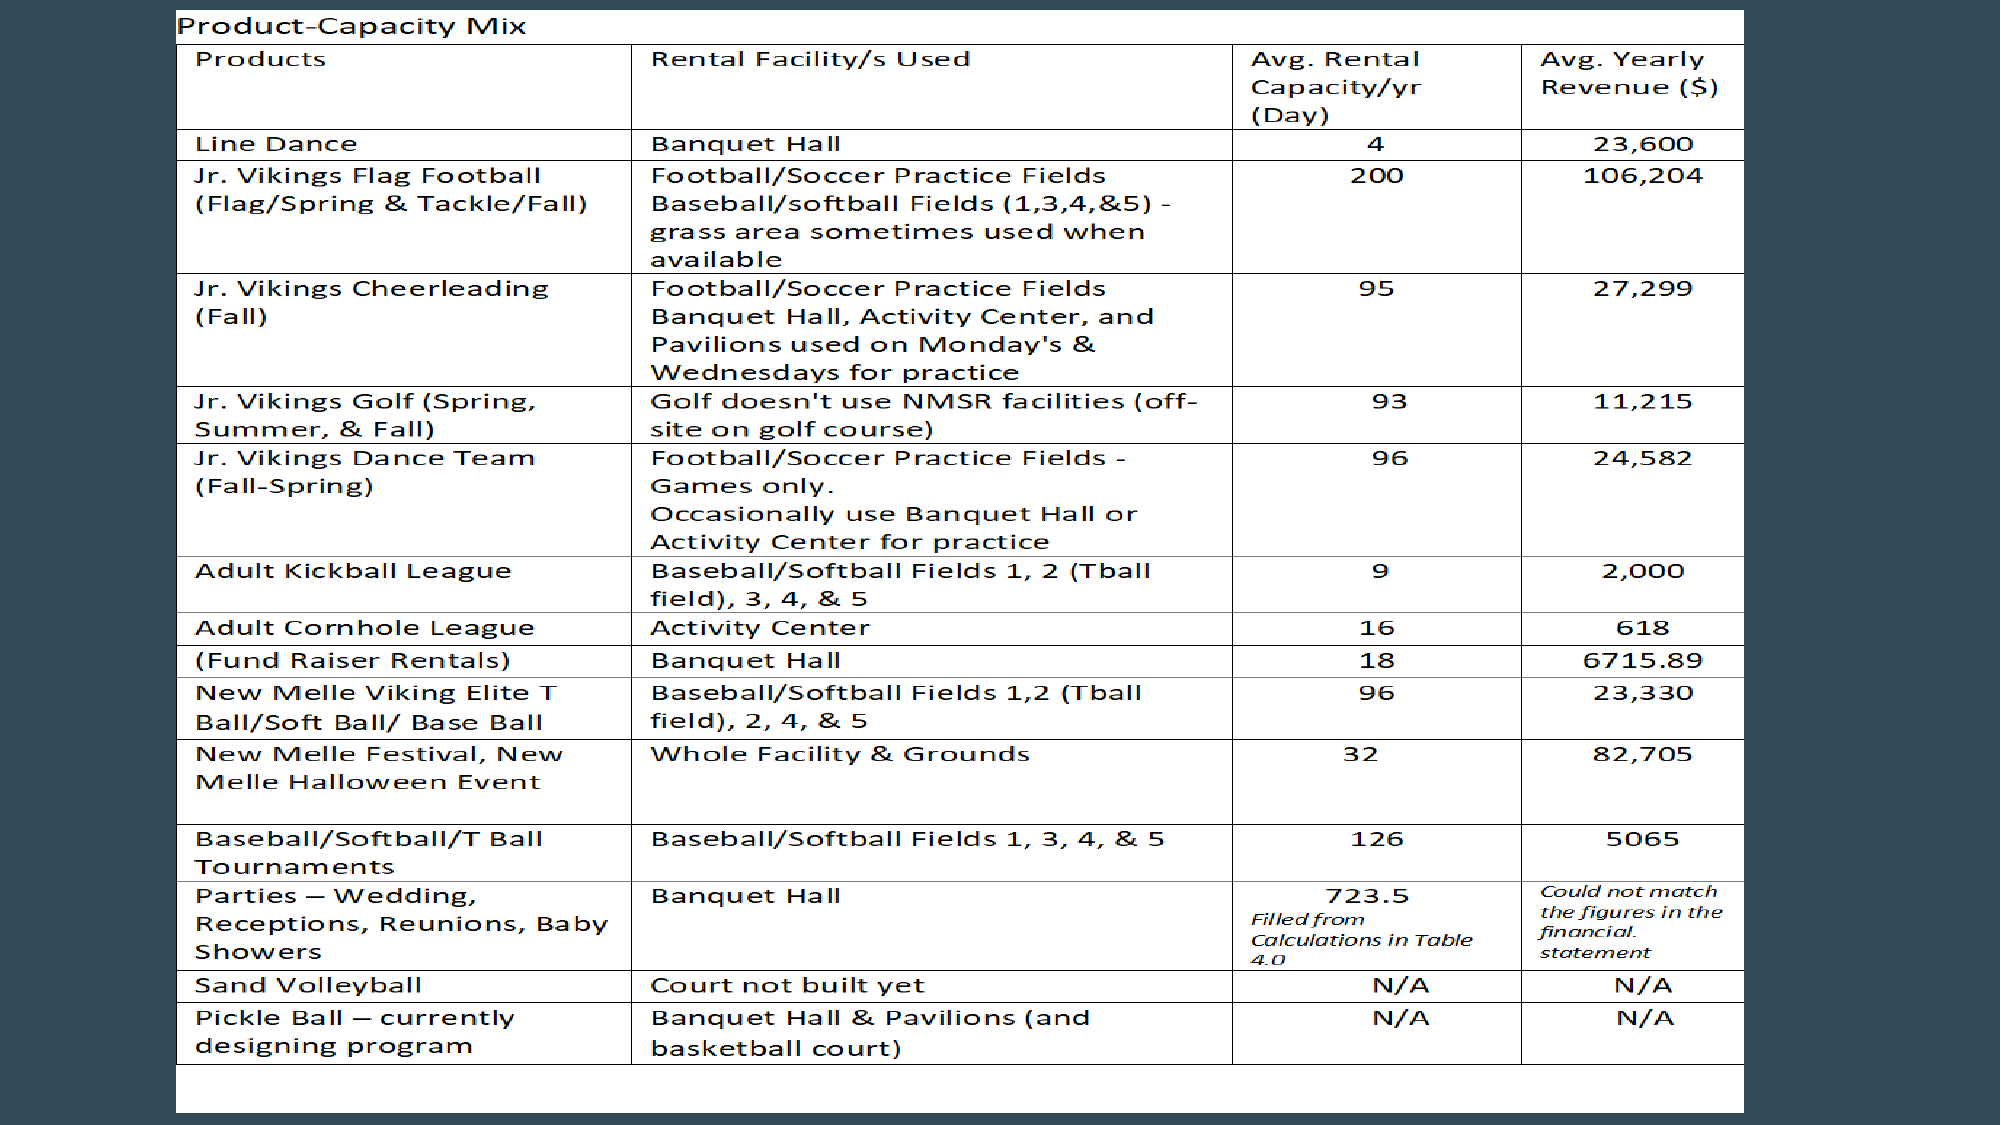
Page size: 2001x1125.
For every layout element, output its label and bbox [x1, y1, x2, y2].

picture [176, 10, 1744, 1113]
